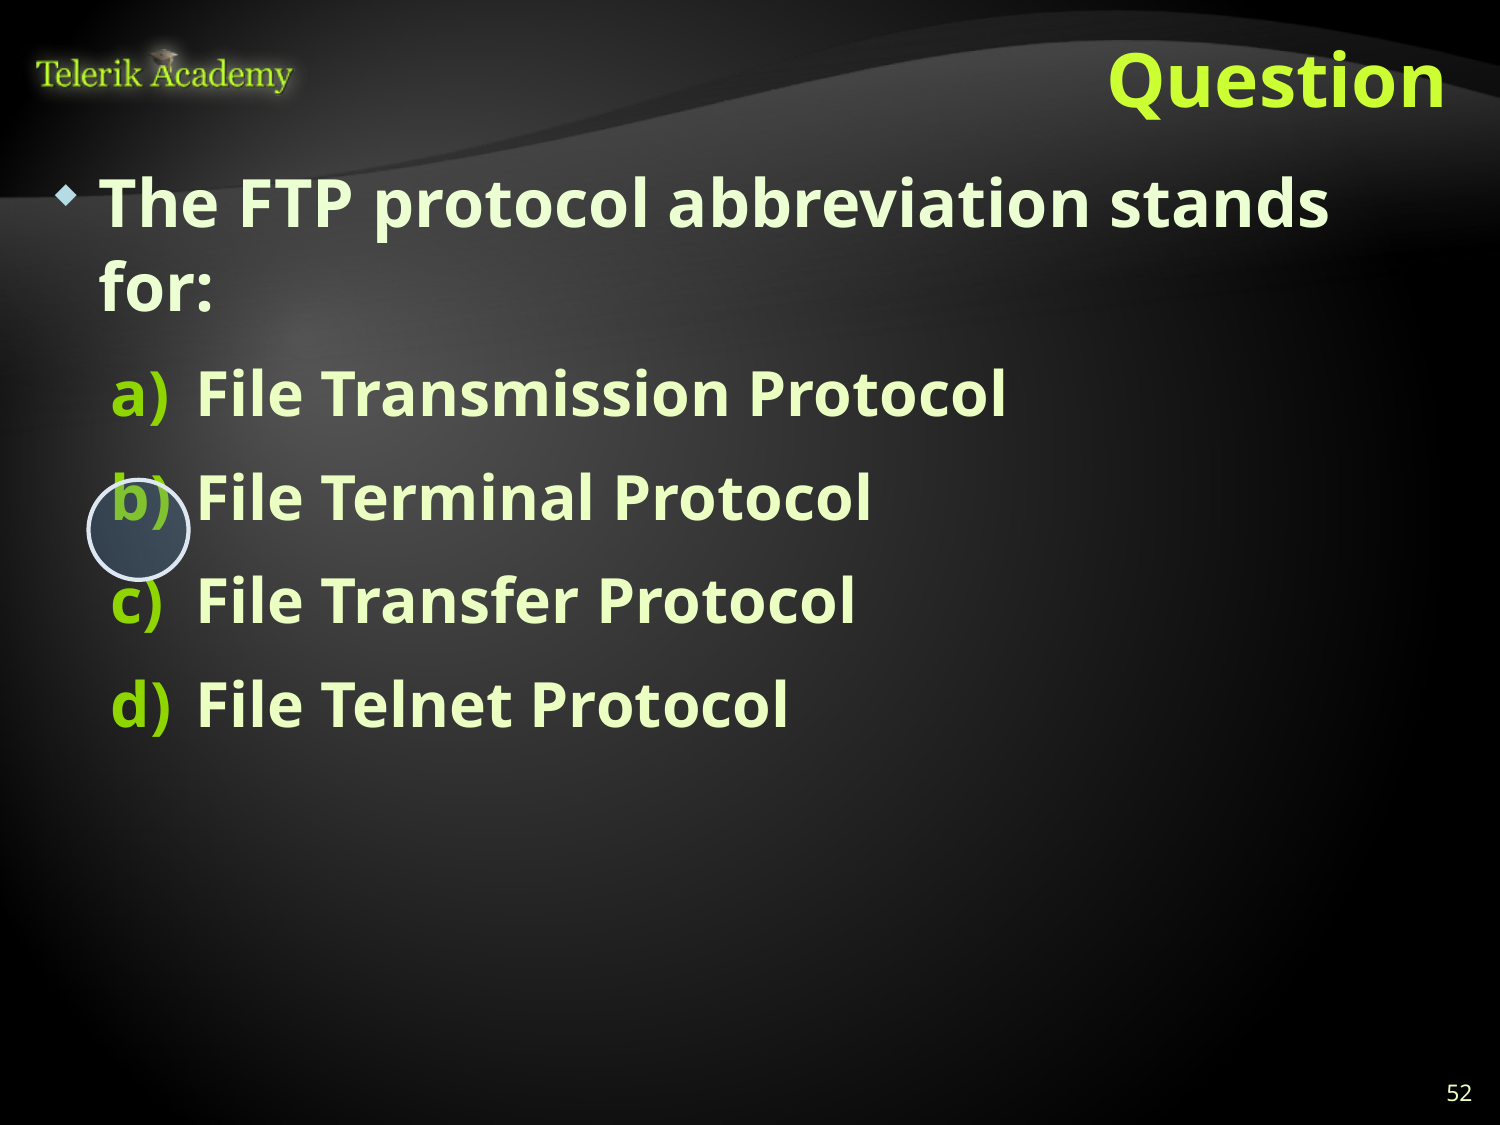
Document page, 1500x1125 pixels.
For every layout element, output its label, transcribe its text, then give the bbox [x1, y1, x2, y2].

slide_number 52 [1412, 1074, 1488, 1113]
title Question [300, 12, 1463, 149]
list The FTP protocol abbreviation stands for: File Transmission Protocol File Terminal Protocol File Transfer Protocol File Telnet Protocol [37, 149, 1463, 1100]
text_box [86, 477, 191, 582]
picture [0, 0, 1500, 1125]
